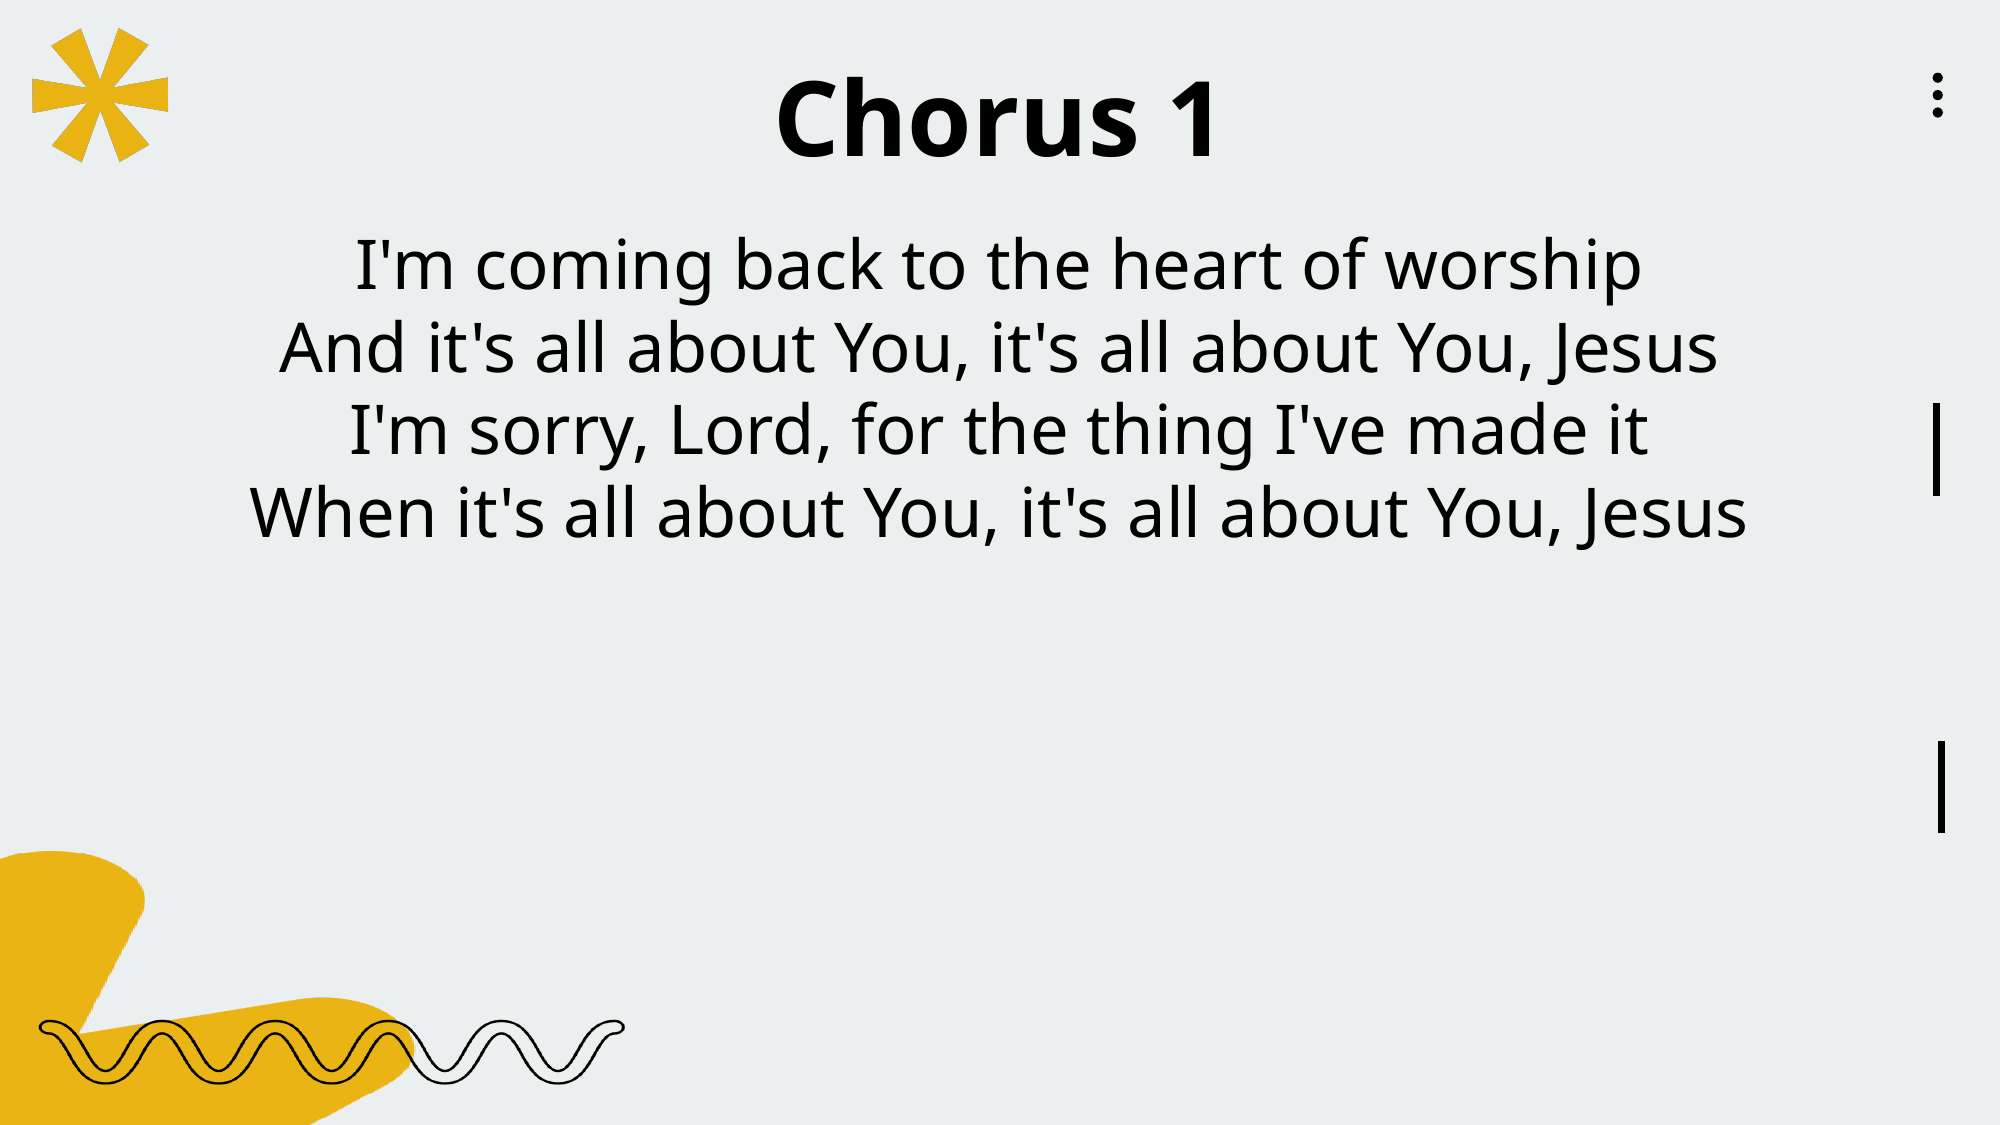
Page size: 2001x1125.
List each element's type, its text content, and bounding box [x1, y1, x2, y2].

picture [1, 0, 154, 194]
picture [0, 758, 649, 1125]
text_box Chorus 1 [99, 44, 1900, 185]
text_box I'm coming back to the heart of worship And it's all about You, it's all about You, Jesus I'm sorry, Lord, for the thing I've made it When it's all about You, it's all about You, Jesus [99, 213, 1900, 641]
